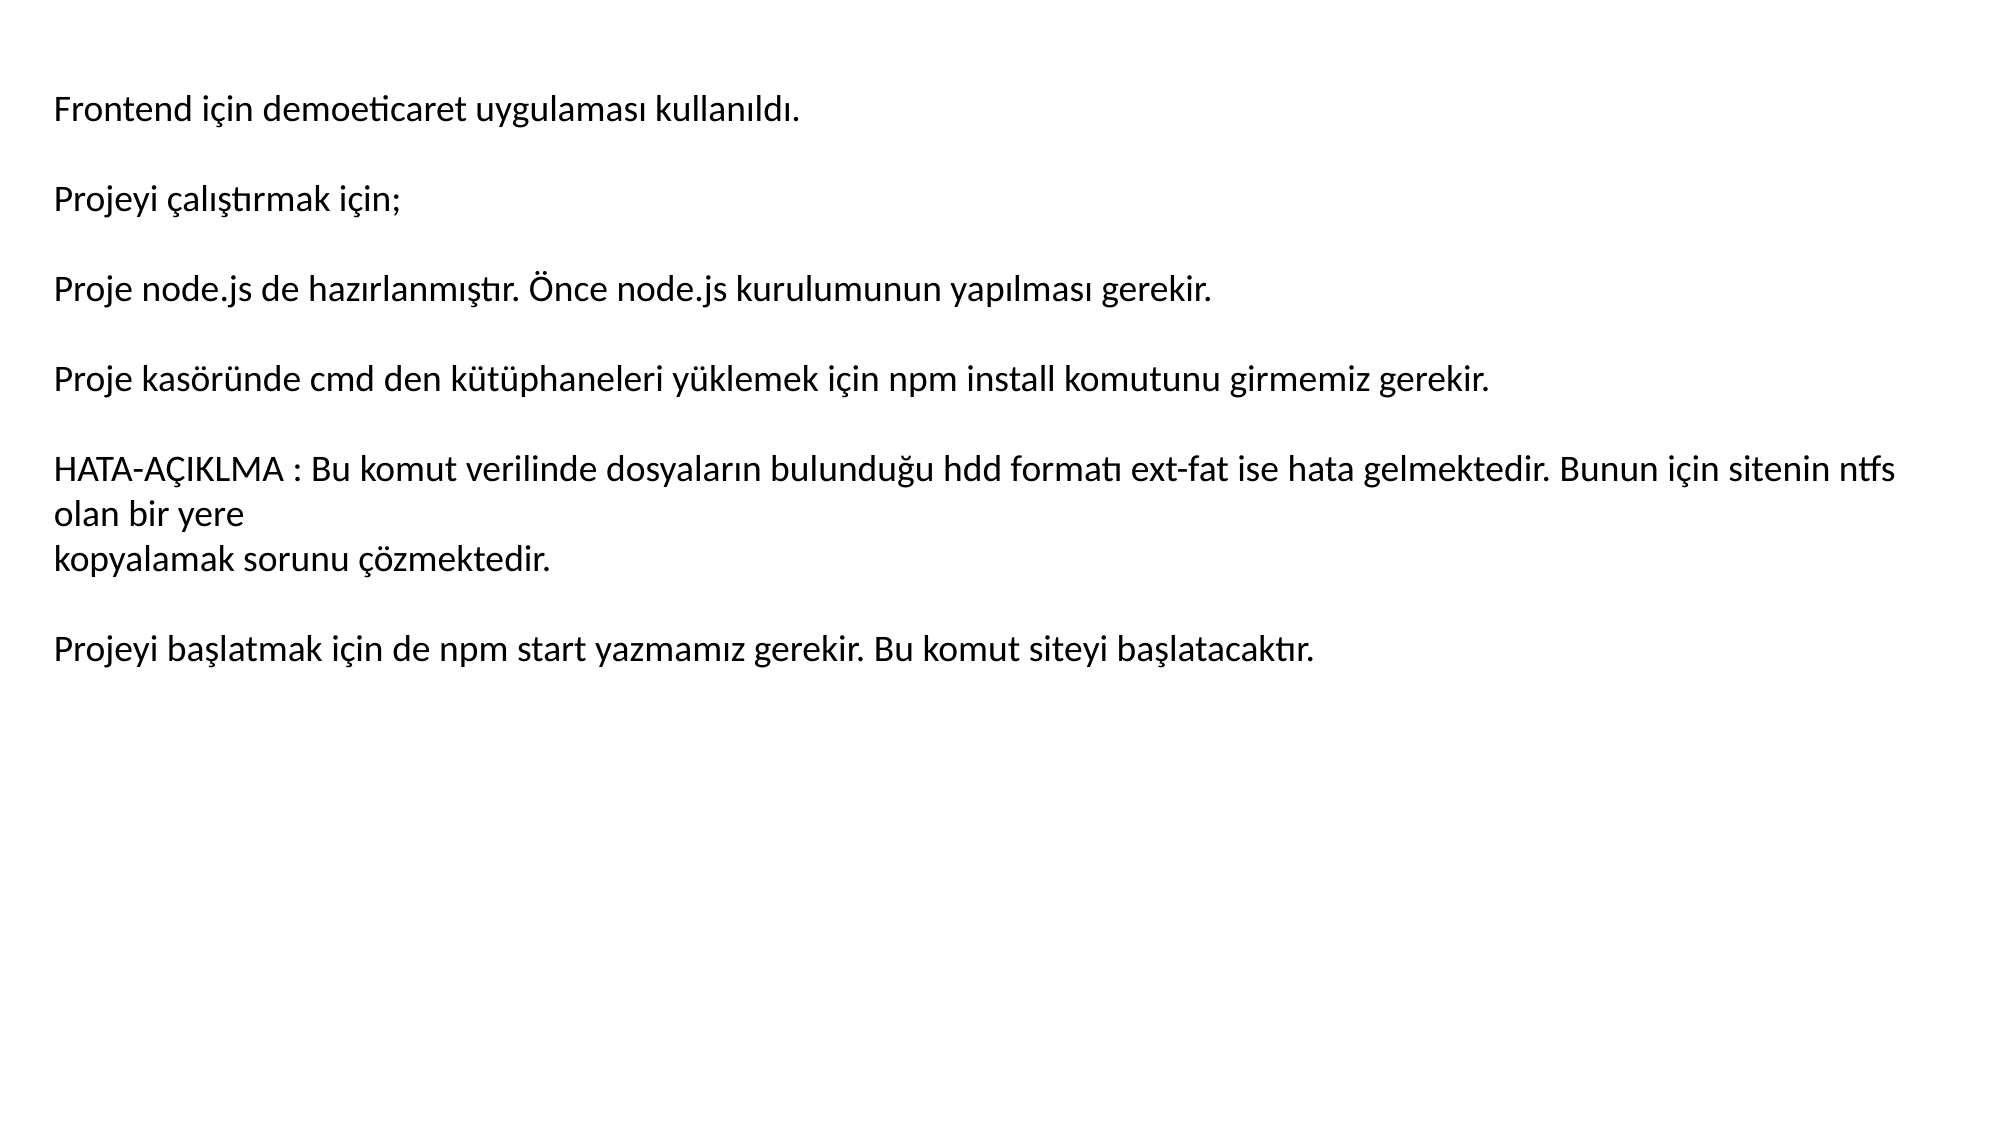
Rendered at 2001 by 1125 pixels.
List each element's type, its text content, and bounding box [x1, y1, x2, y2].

text_box Frontend için demoeticaret uygulaması kullanıldı. Projeyi çalıştırmak için; Proje node.js de hazırlanmıştır. Önce node.js kurulumunun yapılması gerekir. Proje kasöründe cmd den kütüphaneleri yüklemek için npm install komutunu girmemiz gerekir. HATA-AÇIKLMA : Bu komut verilinde dosyaların bulunduğu hdd formatı ext-fat ise hata gelmektedir. Bunun için sitenin ntfs olan bir yere kopyalamak sorunu çözmektedir. Projeyi başlatmak için de npm start yazmamız gerekir. Bu komut siteyi başlatacaktır. [39, 76, 1918, 676]
